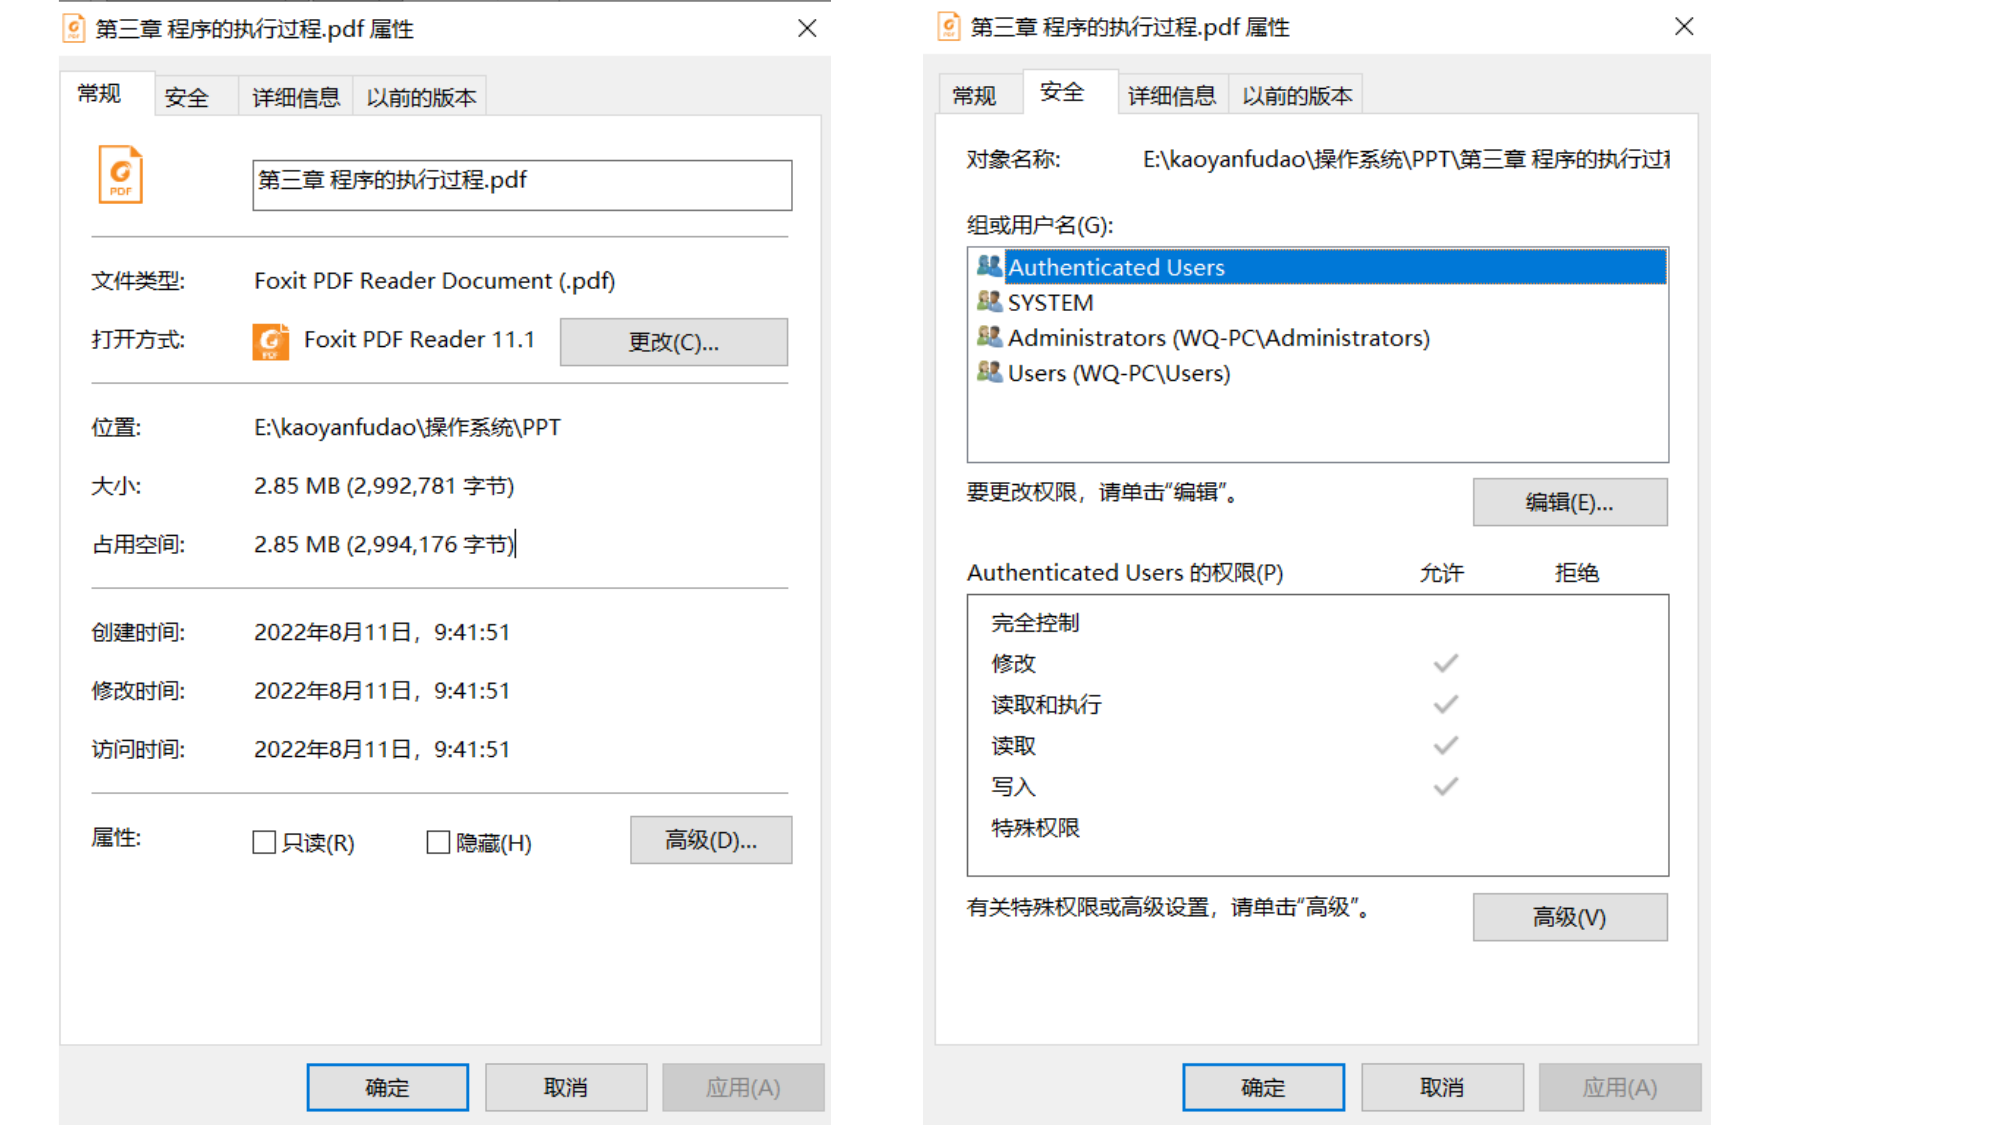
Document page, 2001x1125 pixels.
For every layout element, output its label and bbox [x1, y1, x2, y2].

picture [923, 0, 1711, 1125]
list [58, 0, 831, 1125]
